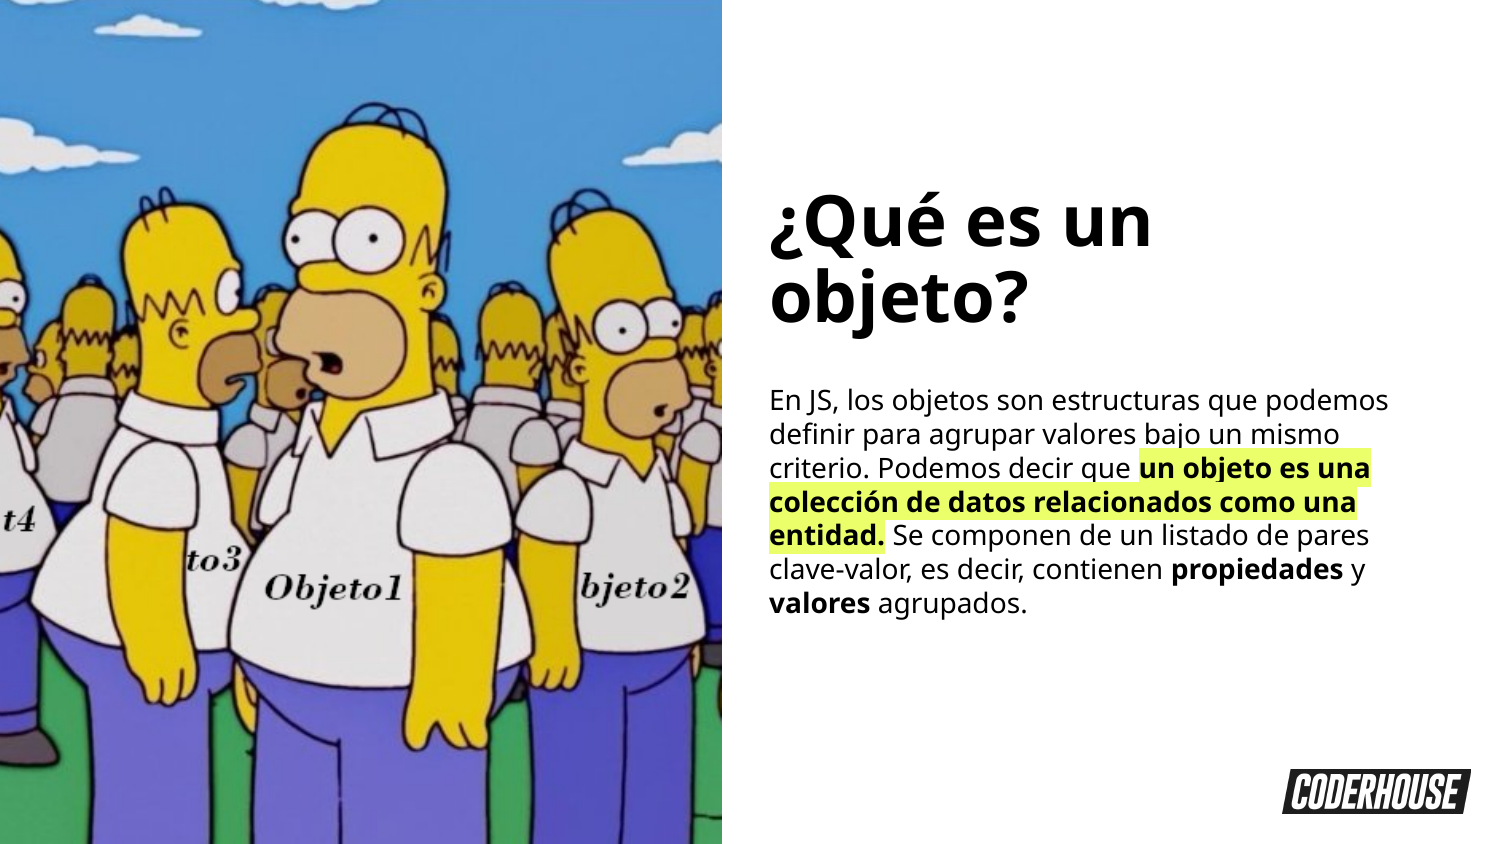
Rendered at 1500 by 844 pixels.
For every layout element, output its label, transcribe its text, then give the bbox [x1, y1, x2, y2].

text_box ¿Qué es un objeto? [754, 170, 1417, 354]
picture [1281, 769, 1471, 814]
picture [0, 0, 722, 844]
text_box En JS, los objetos son estructuras que podemos definir para agrupar valores bajo un mismo criterio. Podemos decir que un objeto es una colección de datos relacionados como una entidad. Se componen de un listado de pares clave-valor, es decir, contienen propiedades y valores agrupados. [754, 367, 1417, 634]
